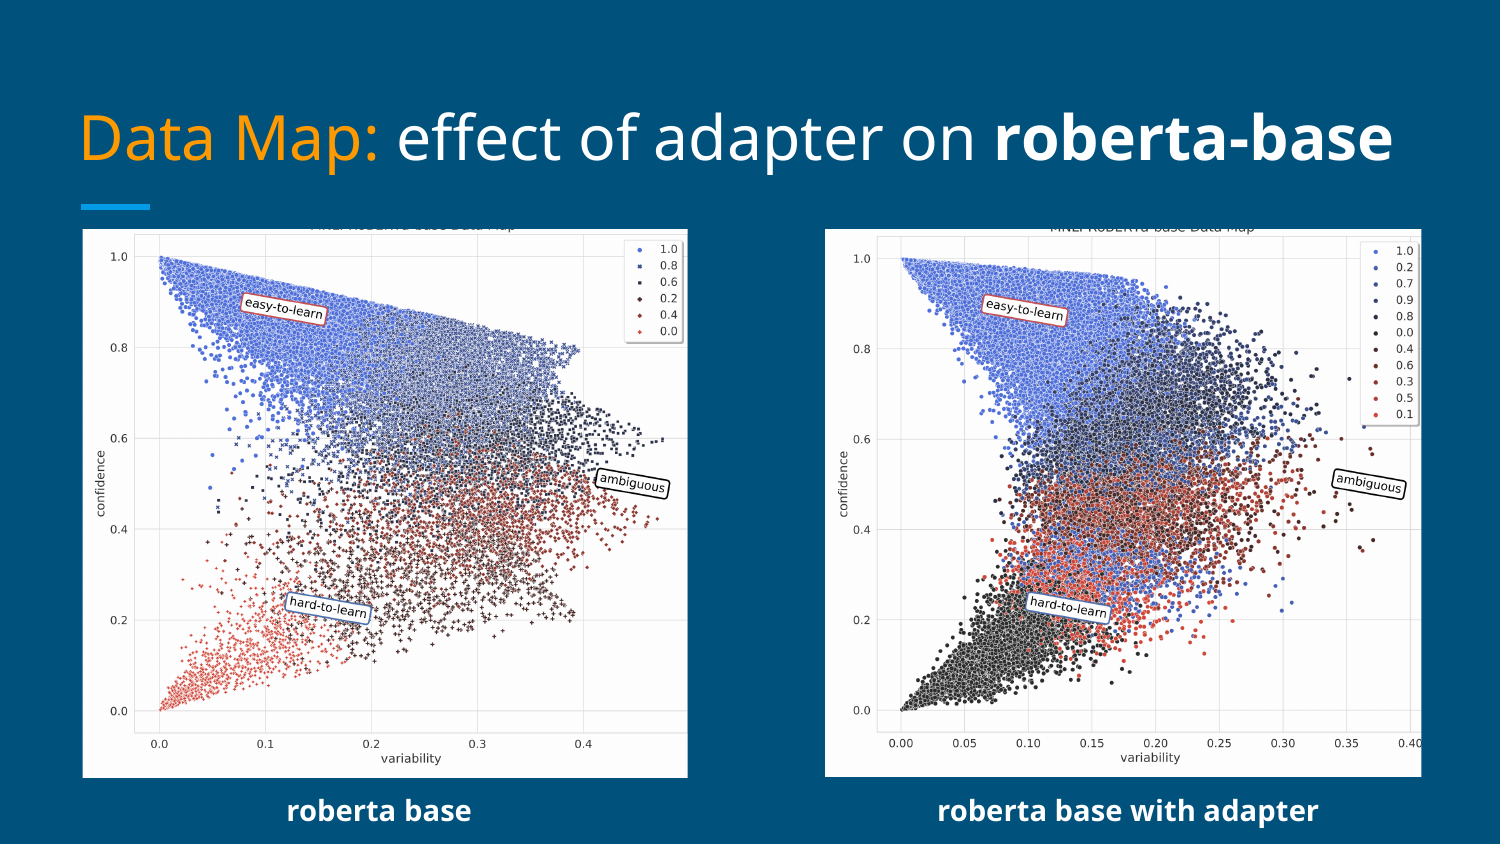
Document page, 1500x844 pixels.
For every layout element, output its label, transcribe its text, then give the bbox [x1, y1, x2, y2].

title Data Map: effect of adapter on roberta-base [63, 75, 1437, 188]
picture [826, 230, 1421, 776]
text_box roberta base [271, 777, 764, 843]
text_box roberta base with adapter [922, 786, 1415, 843]
picture [83, 230, 687, 777]
